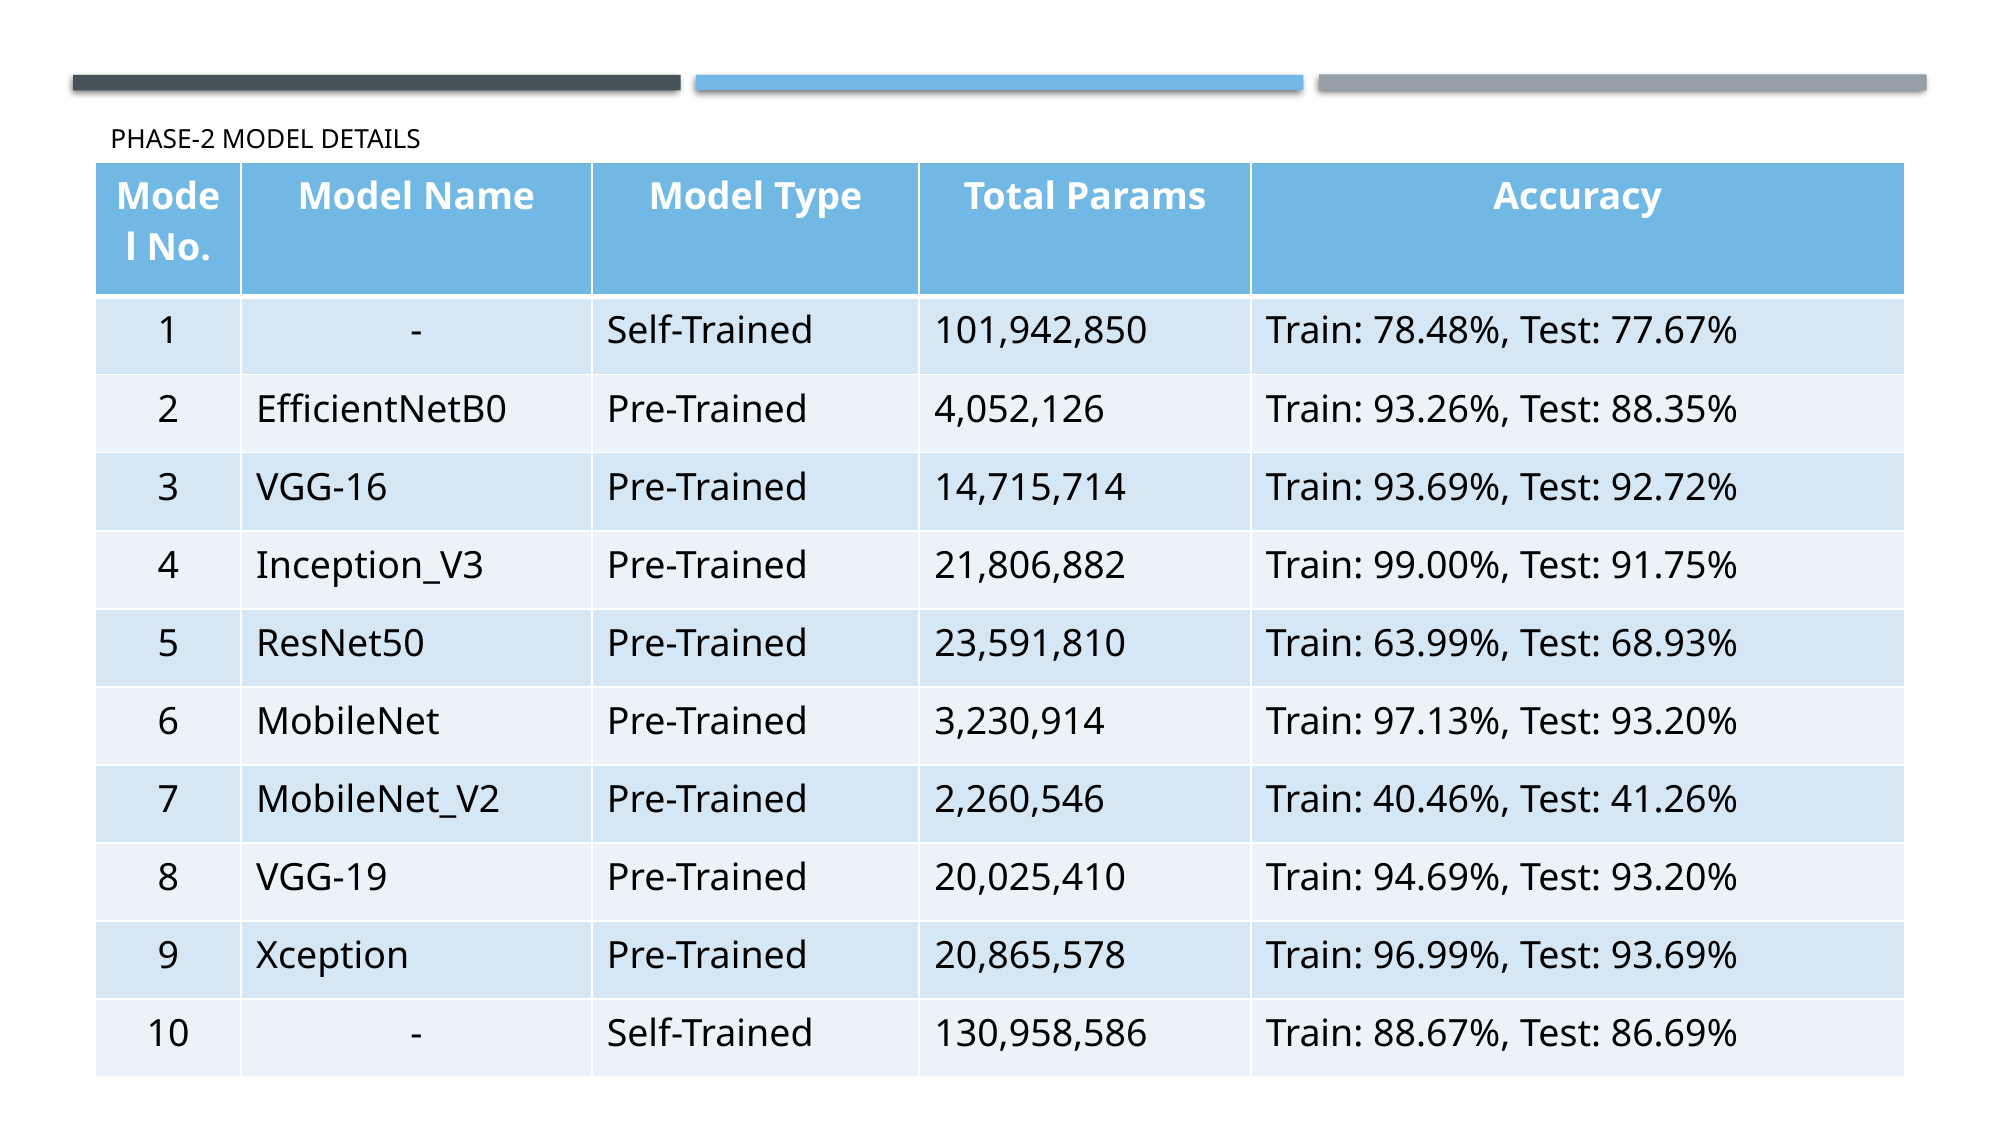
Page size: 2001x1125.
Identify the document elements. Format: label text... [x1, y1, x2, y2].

table_cell Pre-Trained [593, 766, 918, 842]
table_header Model Type [593, 163, 918, 294]
table_cell 6 [96, 688, 240, 764]
table_cell 3 [96, 453, 240, 530]
table_cell 21,806,882 [920, 532, 1250, 608]
table_cell Pre-Trained [593, 532, 918, 608]
table_cell Pre-Trained [593, 375, 918, 452]
table_cell Pre-Trained [593, 844, 918, 920]
table_cell 20,865,578 [920, 922, 1250, 998]
table_cell 8 [96, 844, 240, 920]
table_cell Self-Trained [593, 299, 918, 374]
table_cell Pre-Trained [593, 922, 918, 998]
table_cell 23,591,810 [920, 610, 1250, 686]
table_cell Train: 99.00%, Test: 91.75% [1252, 532, 1904, 608]
table_header Model No. [96, 163, 240, 294]
table_header Total Params [920, 163, 1250, 294]
table_cell VGG-19 [242, 844, 591, 920]
table_cell Pre-Trained [593, 453, 918, 530]
table_cell Train: 63.99%, Test: 68.93% [1252, 610, 1904, 686]
table_cell Train: 96.99%, Test: 93.69% [1252, 922, 1904, 998]
table_cell VGG-16 [242, 453, 591, 530]
table_cell 4 [96, 532, 240, 608]
table_cell 9 [96, 922, 240, 998]
table_cell Self-Trained [593, 1000, 918, 1076]
table_header Accuracy [1252, 163, 1904, 294]
table_cell Train: 40.46%, Test: 41.26% [1252, 766, 1904, 842]
table_cell 3,230,914 [920, 688, 1250, 764]
table_cell 14,715,714 [920, 453, 1250, 530]
table_cell 7 [96, 766, 240, 842]
table_cell 4,052,126 [920, 375, 1250, 452]
table_cell Xception [242, 922, 591, 998]
table_cell Train: 97.13%, Test: 93.20% [1252, 688, 1904, 764]
table_cell EfficientNetB0 [242, 375, 591, 452]
table_cell Train: 93.26%, Test: 88.35% [1252, 375, 1904, 452]
table_cell Pre-Trained [593, 688, 918, 764]
table_cell 2 [96, 375, 240, 452]
table_cell MobileNet [242, 688, 591, 764]
table_cell Pre-Trained [593, 610, 918, 686]
table_cell 1 [96, 299, 240, 374]
table_cell 5 [96, 610, 240, 686]
table_cell Train: 94.69%, Test: 93.20% [1252, 844, 1904, 920]
table_cell Inception_V3 [242, 532, 591, 608]
table_cell - [242, 299, 591, 374]
table_cell MobileNet_V2 [242, 766, 591, 842]
table_cell 10 [96, 1000, 240, 1076]
table_cell 2,260,546 [920, 766, 1250, 842]
table_cell Train: 88.67%, Test: 86.69% [1252, 1000, 1904, 1076]
table_header Model Name [242, 163, 591, 294]
table_cell 20,025,410 [920, 844, 1250, 920]
title Phase-2 Model details [95, 115, 1905, 161]
table_cell 130,958,586 [920, 1000, 1250, 1076]
table_cell Train: 93.69%, Test: 92.72% [1252, 453, 1904, 530]
table_cell Train: 78.48%, Test: 77.67% [1252, 299, 1904, 374]
table_cell 101,942,850 [920, 299, 1250, 374]
table_cell ResNet50 [242, 610, 591, 686]
table_cell - [242, 1000, 591, 1076]
